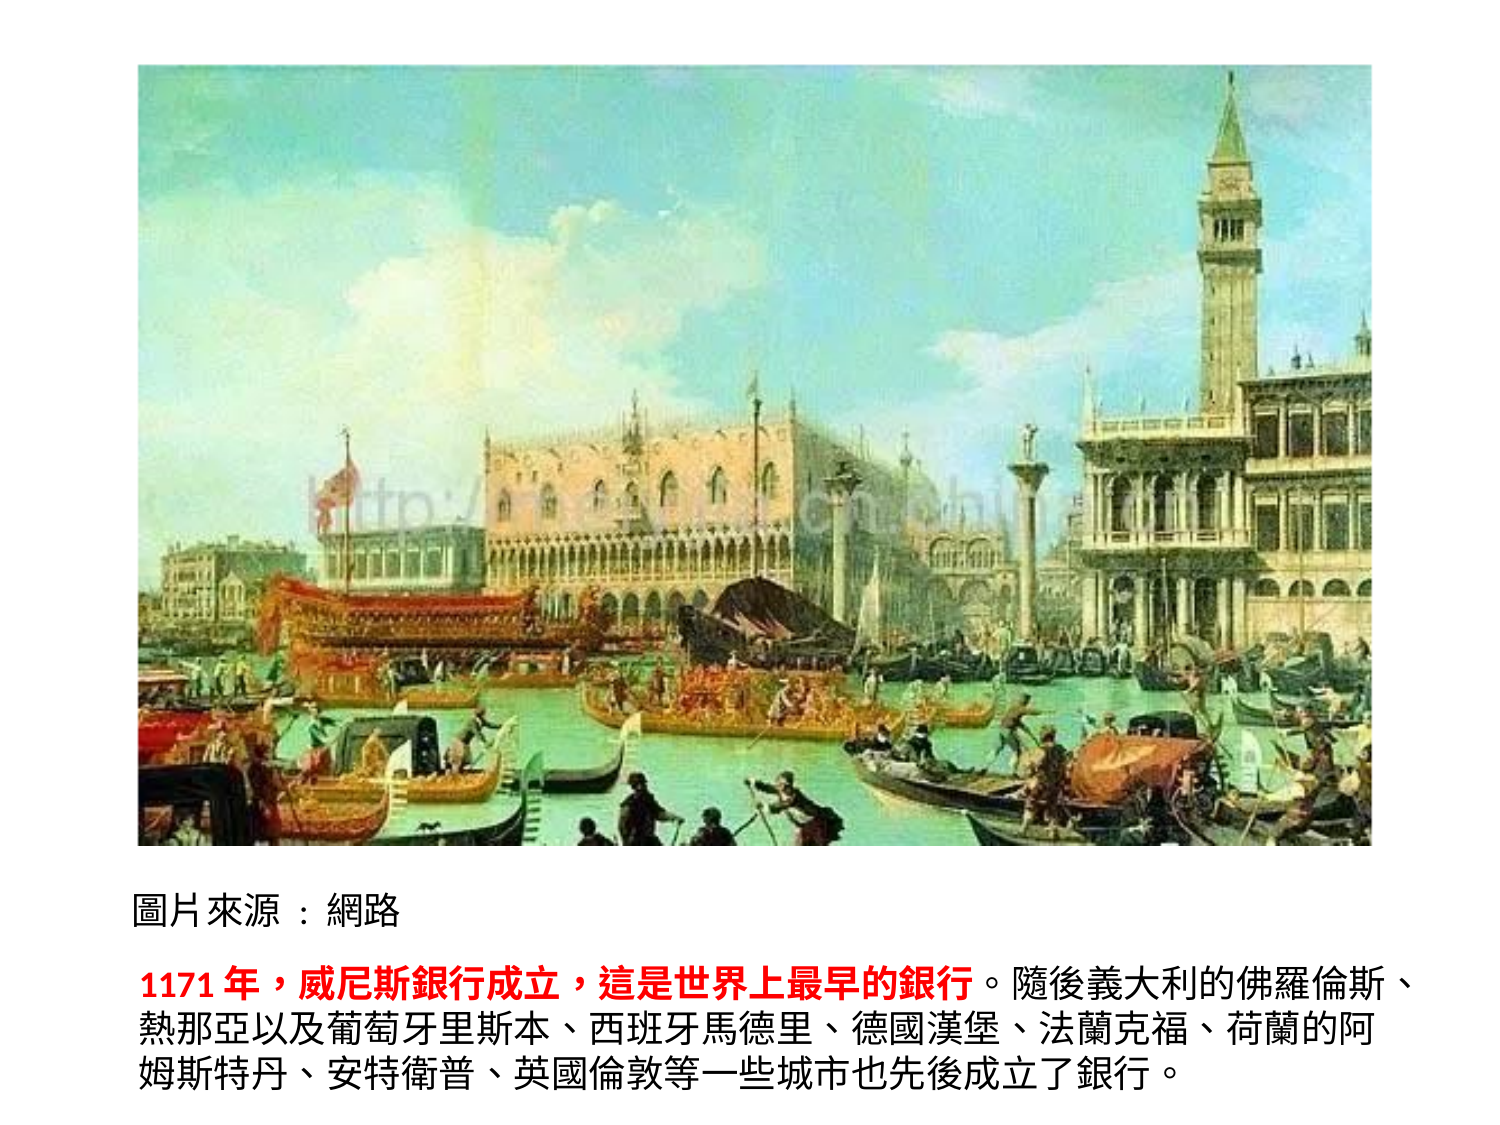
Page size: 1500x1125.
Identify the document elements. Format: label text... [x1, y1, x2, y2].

text_box 1171年，威尼斯銀行成立，這是世界上最早的銀行。隨後義大利的佛羅倫斯、熱那亞以及葡萄牙里斯本、西班牙馬德里、德國漢堡、法蘭克福、荷蘭的阿姆斯特丹、安特衛普、英國倫敦等一些城市也先後成立了銀行。 [123, 952, 1424, 1102]
picture [123, 52, 1389, 847]
text_box 圖片來源 : 網路 [116, 879, 416, 940]
